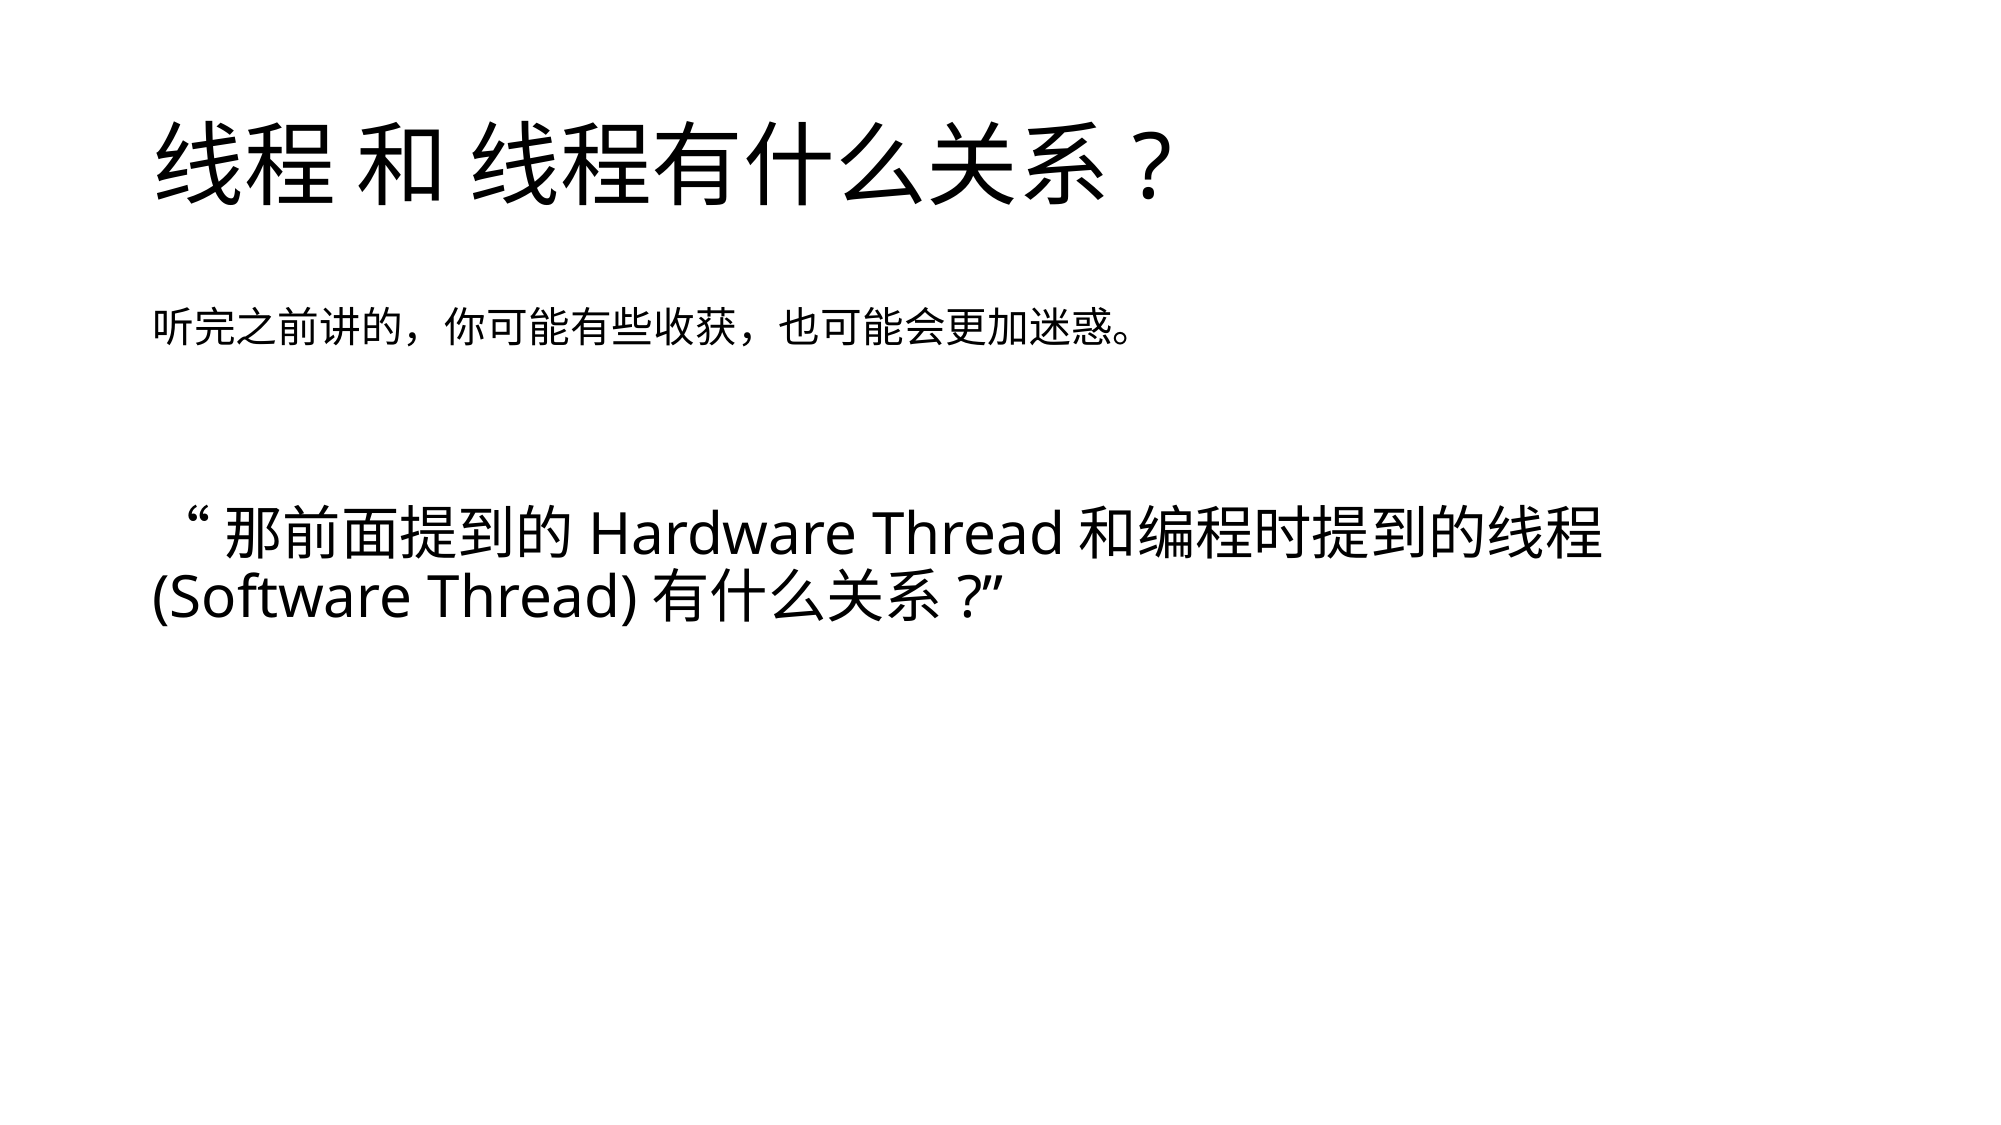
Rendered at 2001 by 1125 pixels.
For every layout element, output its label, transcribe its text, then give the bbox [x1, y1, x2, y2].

title 线程 和 线程有什么关系? [137, 59, 1863, 278]
list 听完之前讲的，你可能有些收获，也可能会更加迷惑。 “那前面提到的Hardware Thread和编程时提到的线程(Software Thread)有什么关系?” [137, 299, 1863, 1014]
